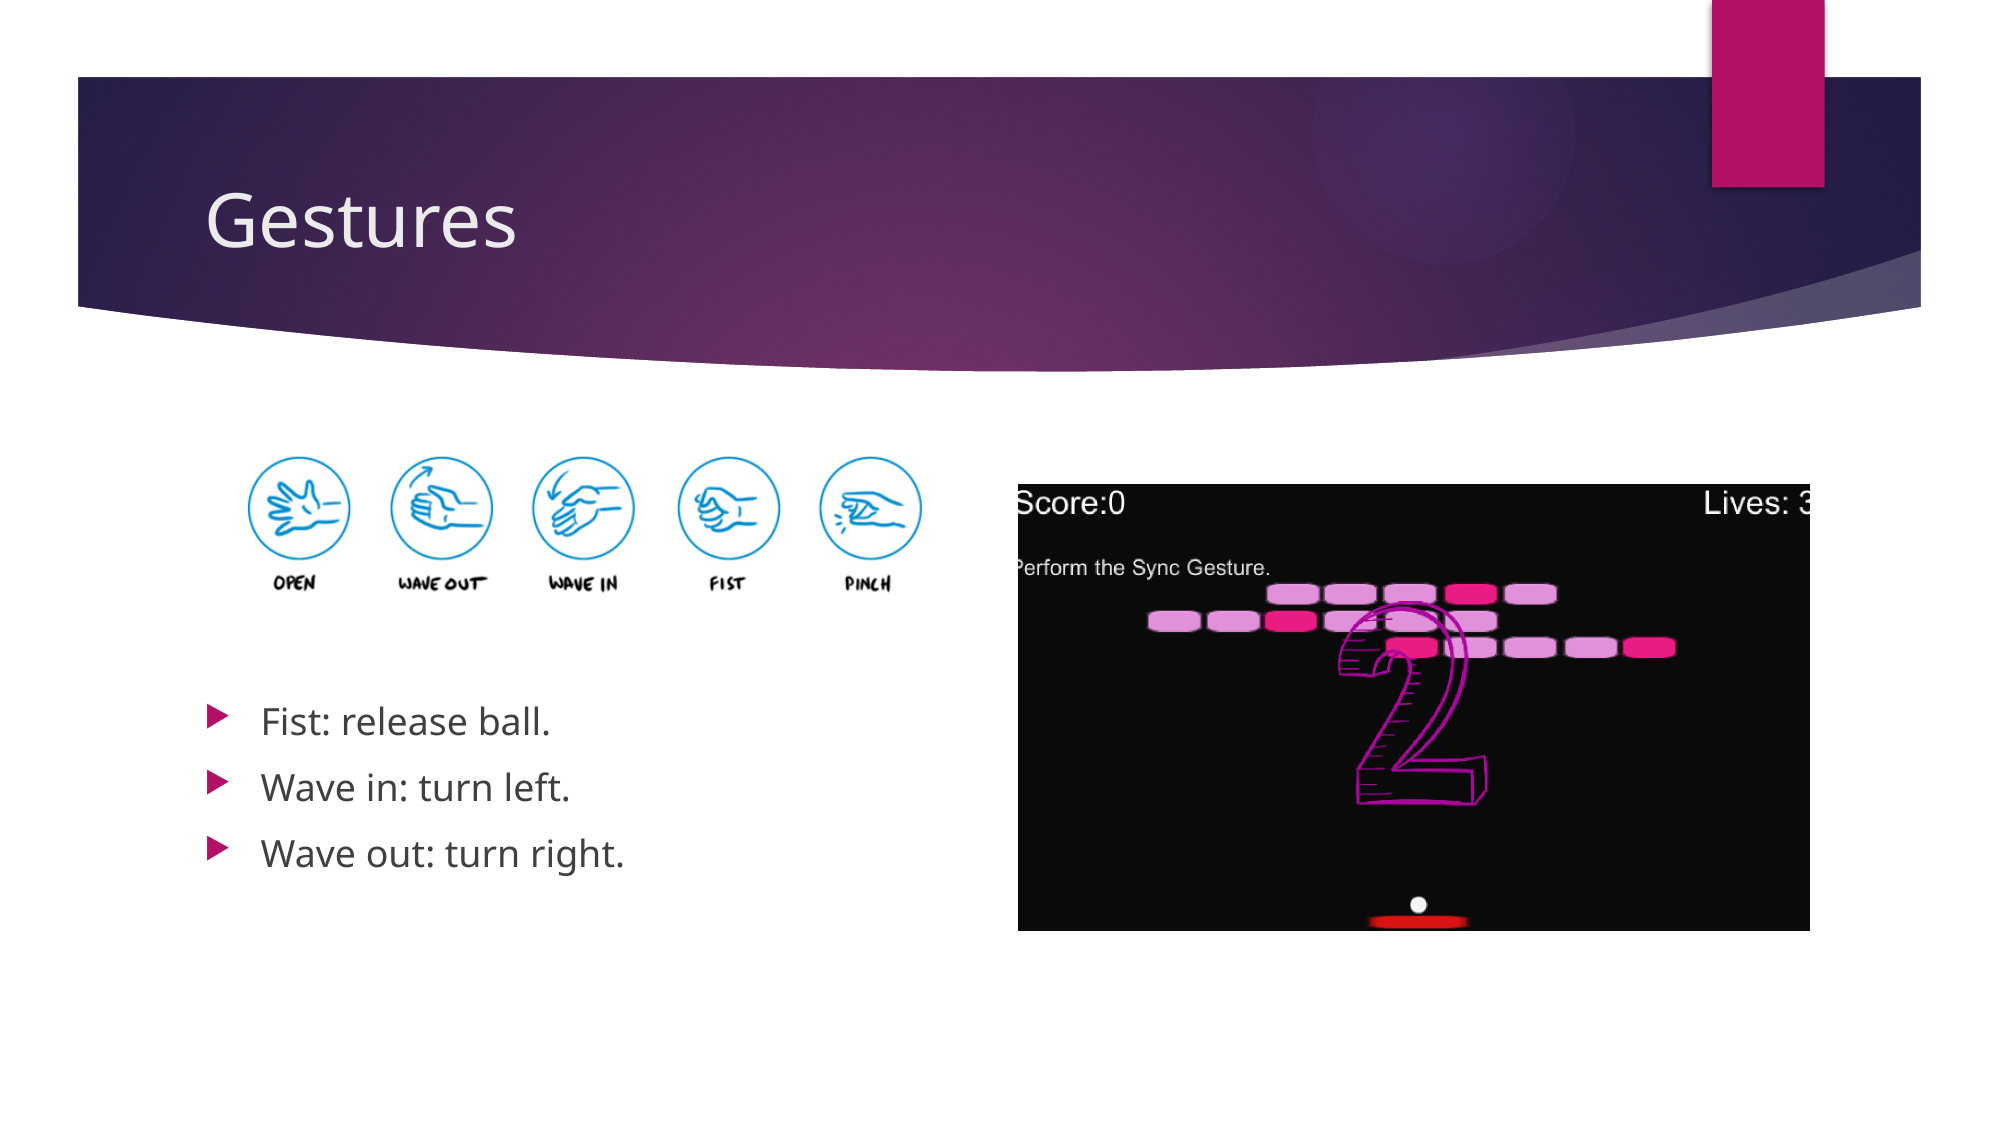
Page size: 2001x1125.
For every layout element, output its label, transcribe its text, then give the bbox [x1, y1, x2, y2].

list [1018, 484, 1811, 931]
title Gestures [189, 159, 1627, 276]
picture [189, 410, 982, 635]
list Fist: release ball. Wave in: turn left. Wave out: turn right. [189, 643, 981, 988]
